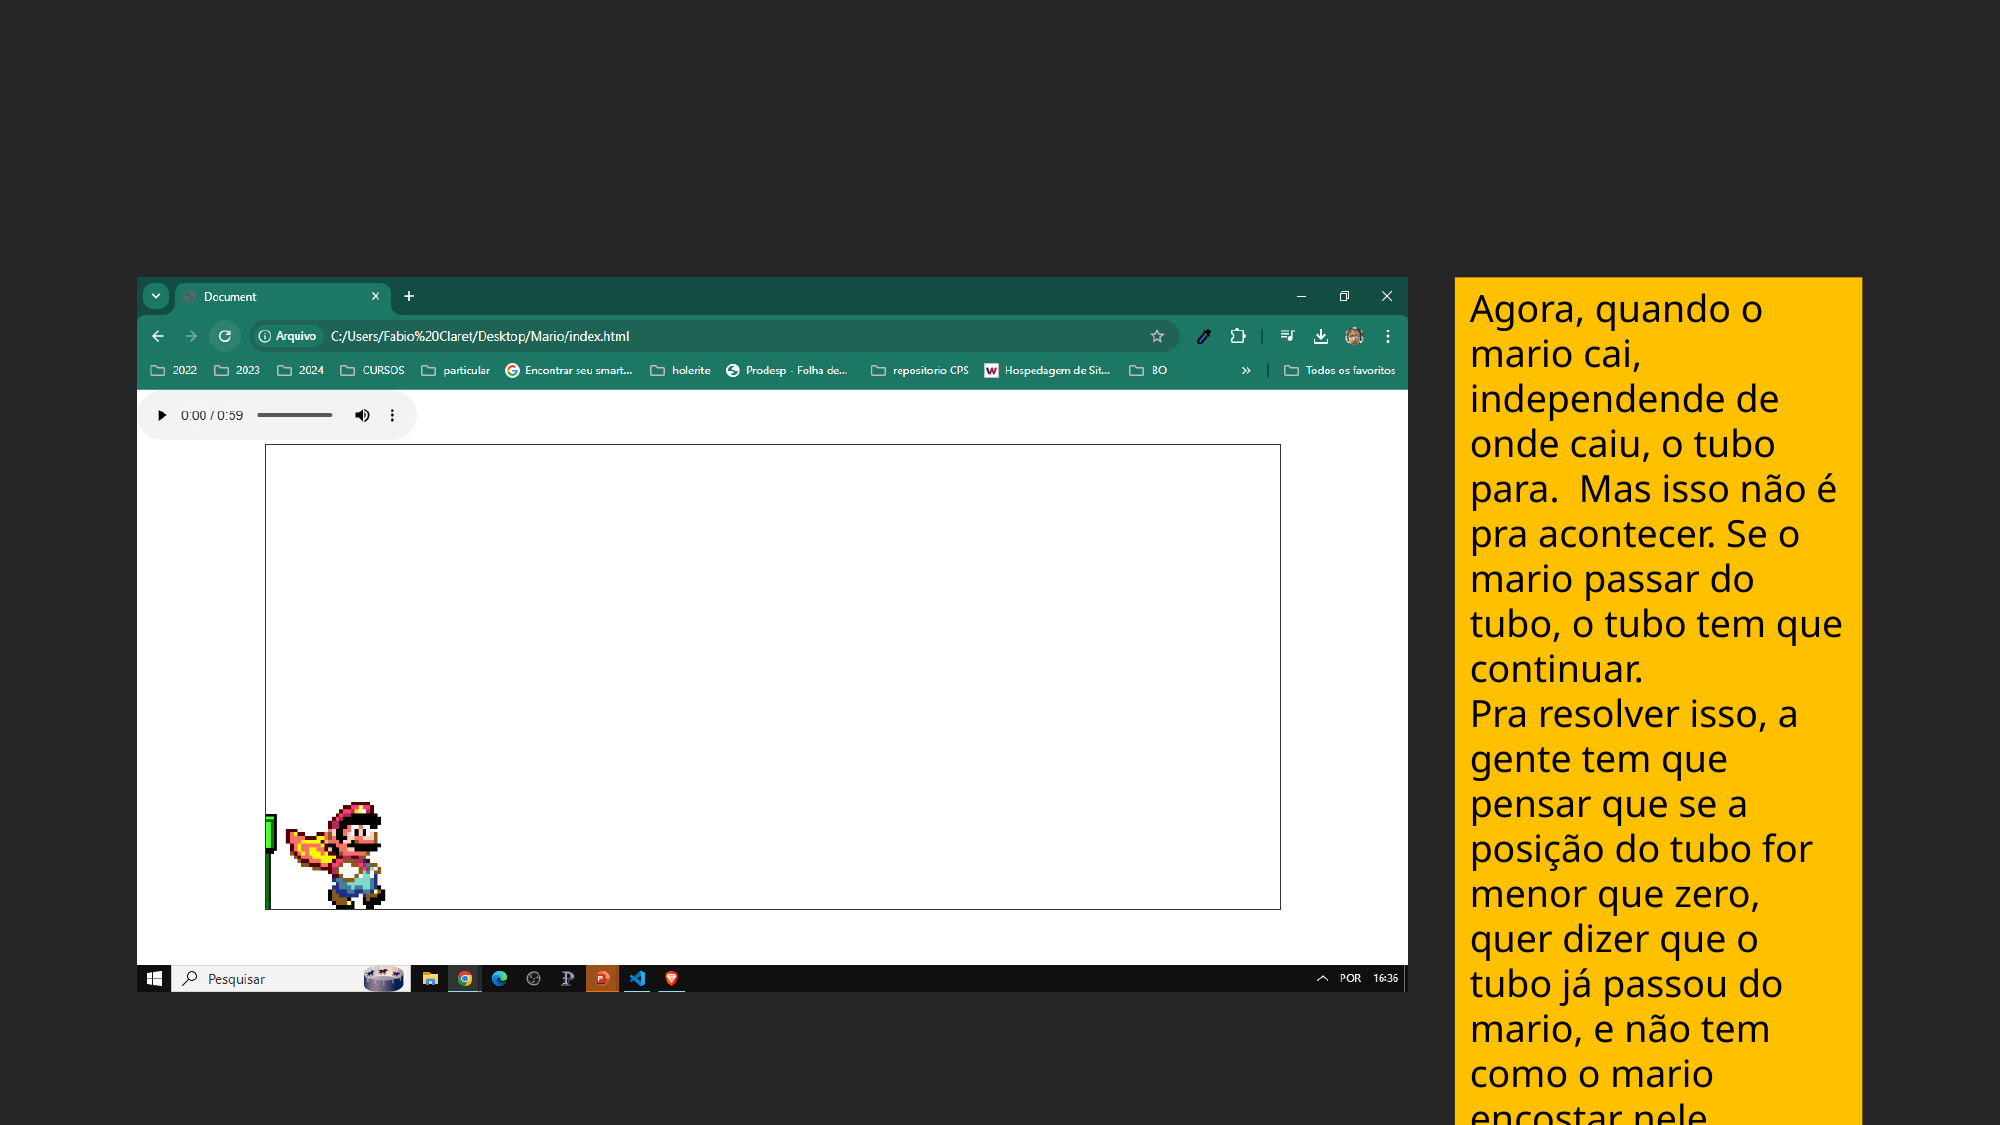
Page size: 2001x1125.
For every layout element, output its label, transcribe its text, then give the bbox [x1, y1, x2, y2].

text_box Agora, quando o mario cai, independende de onde caiu, o tubo para. Mas isso não é pra acontecer. Se o mario passar do tubo, o tubo tem que continuar. Pra resolver isso, a gente tem que pensar que se a posição do tubo for menor que zero, quer dizer que o tubo já passou do mario, e não tem como o mario encostar nele. [1454, 277, 1863, 1125]
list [136, 276, 1408, 992]
